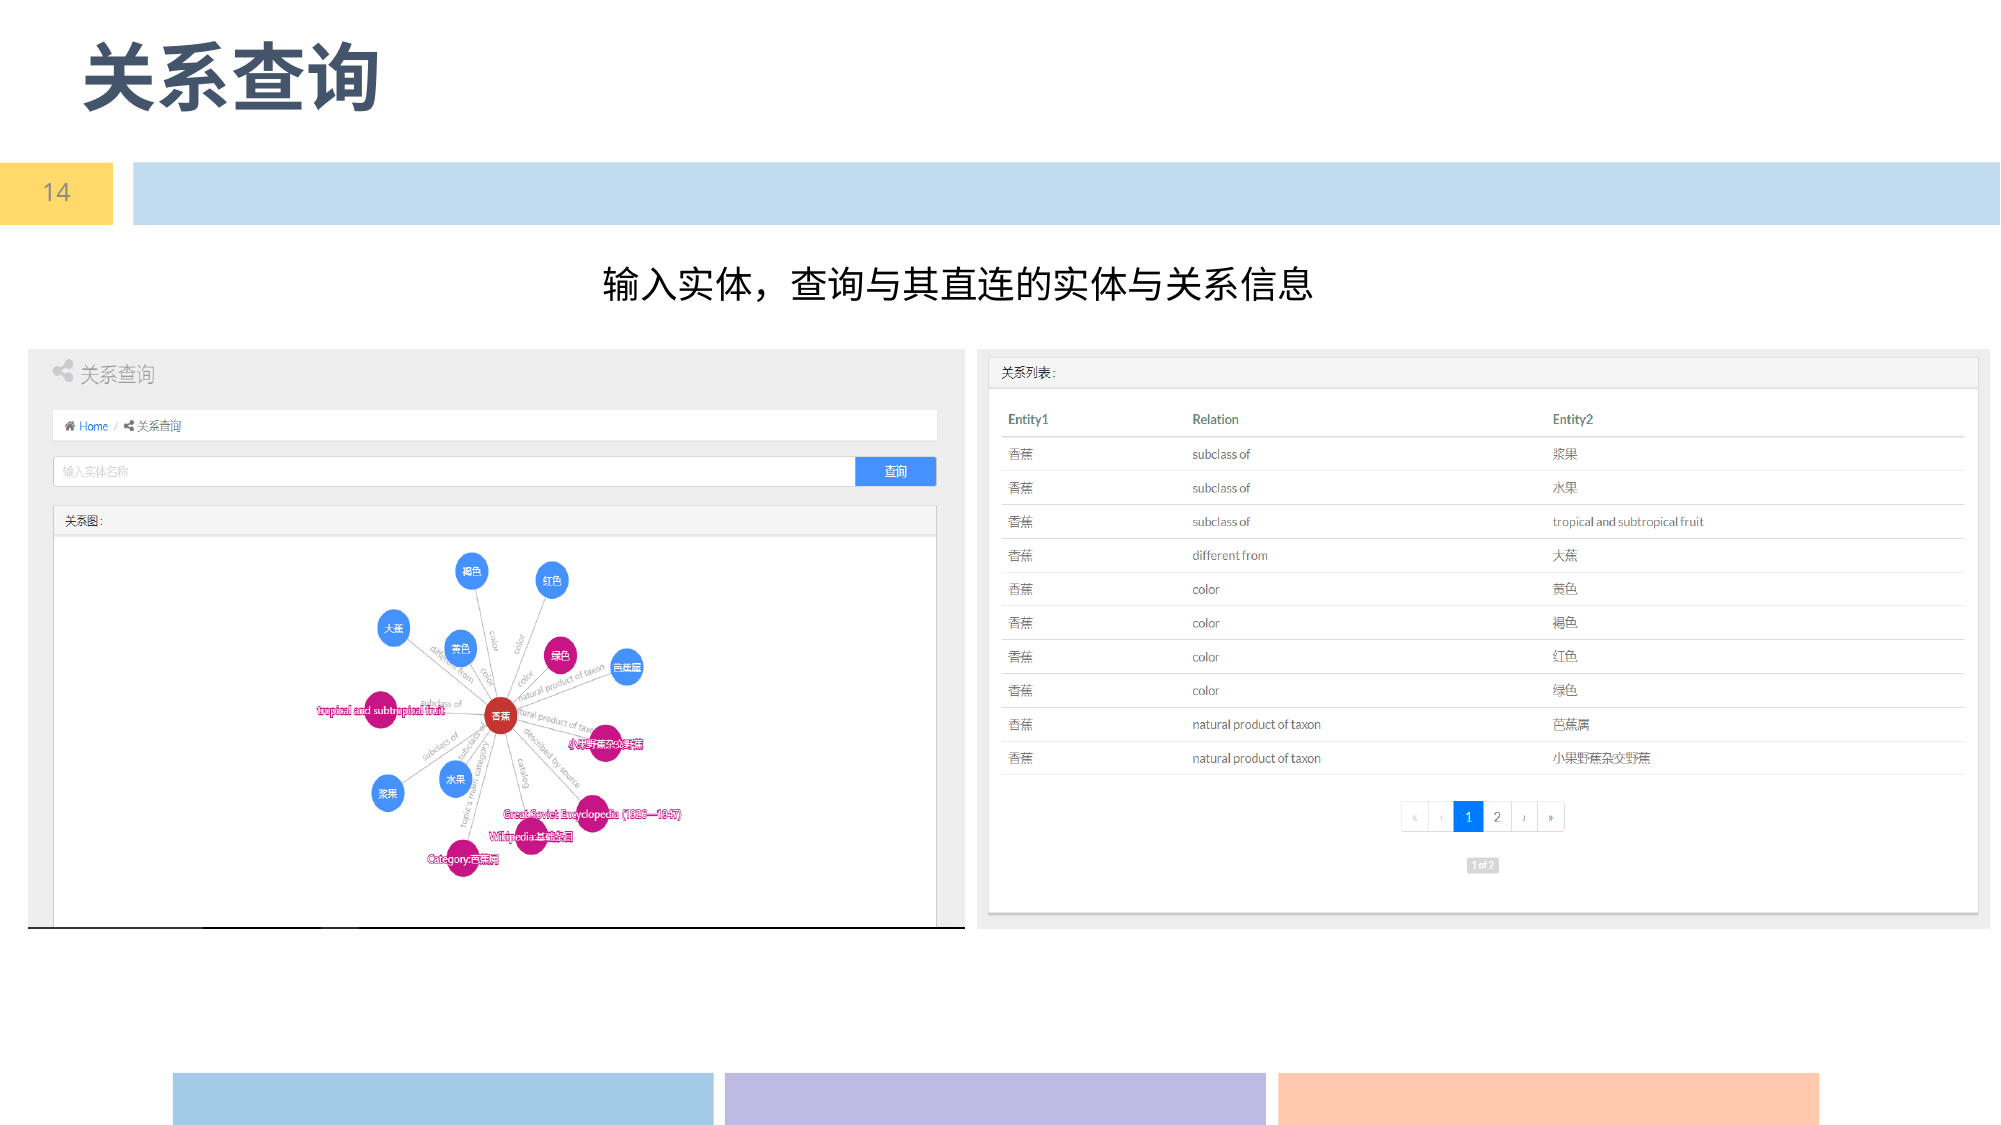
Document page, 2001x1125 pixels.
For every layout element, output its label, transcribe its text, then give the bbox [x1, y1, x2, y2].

text_box 输入实体，查询与其直连的实体与关系信息 [588, 253, 1423, 313]
picture [28, 349, 965, 929]
picture [977, 349, 1990, 929]
title 关系查询 [66, 0, 1945, 175]
slide_number 14 [0, 162, 113, 225]
